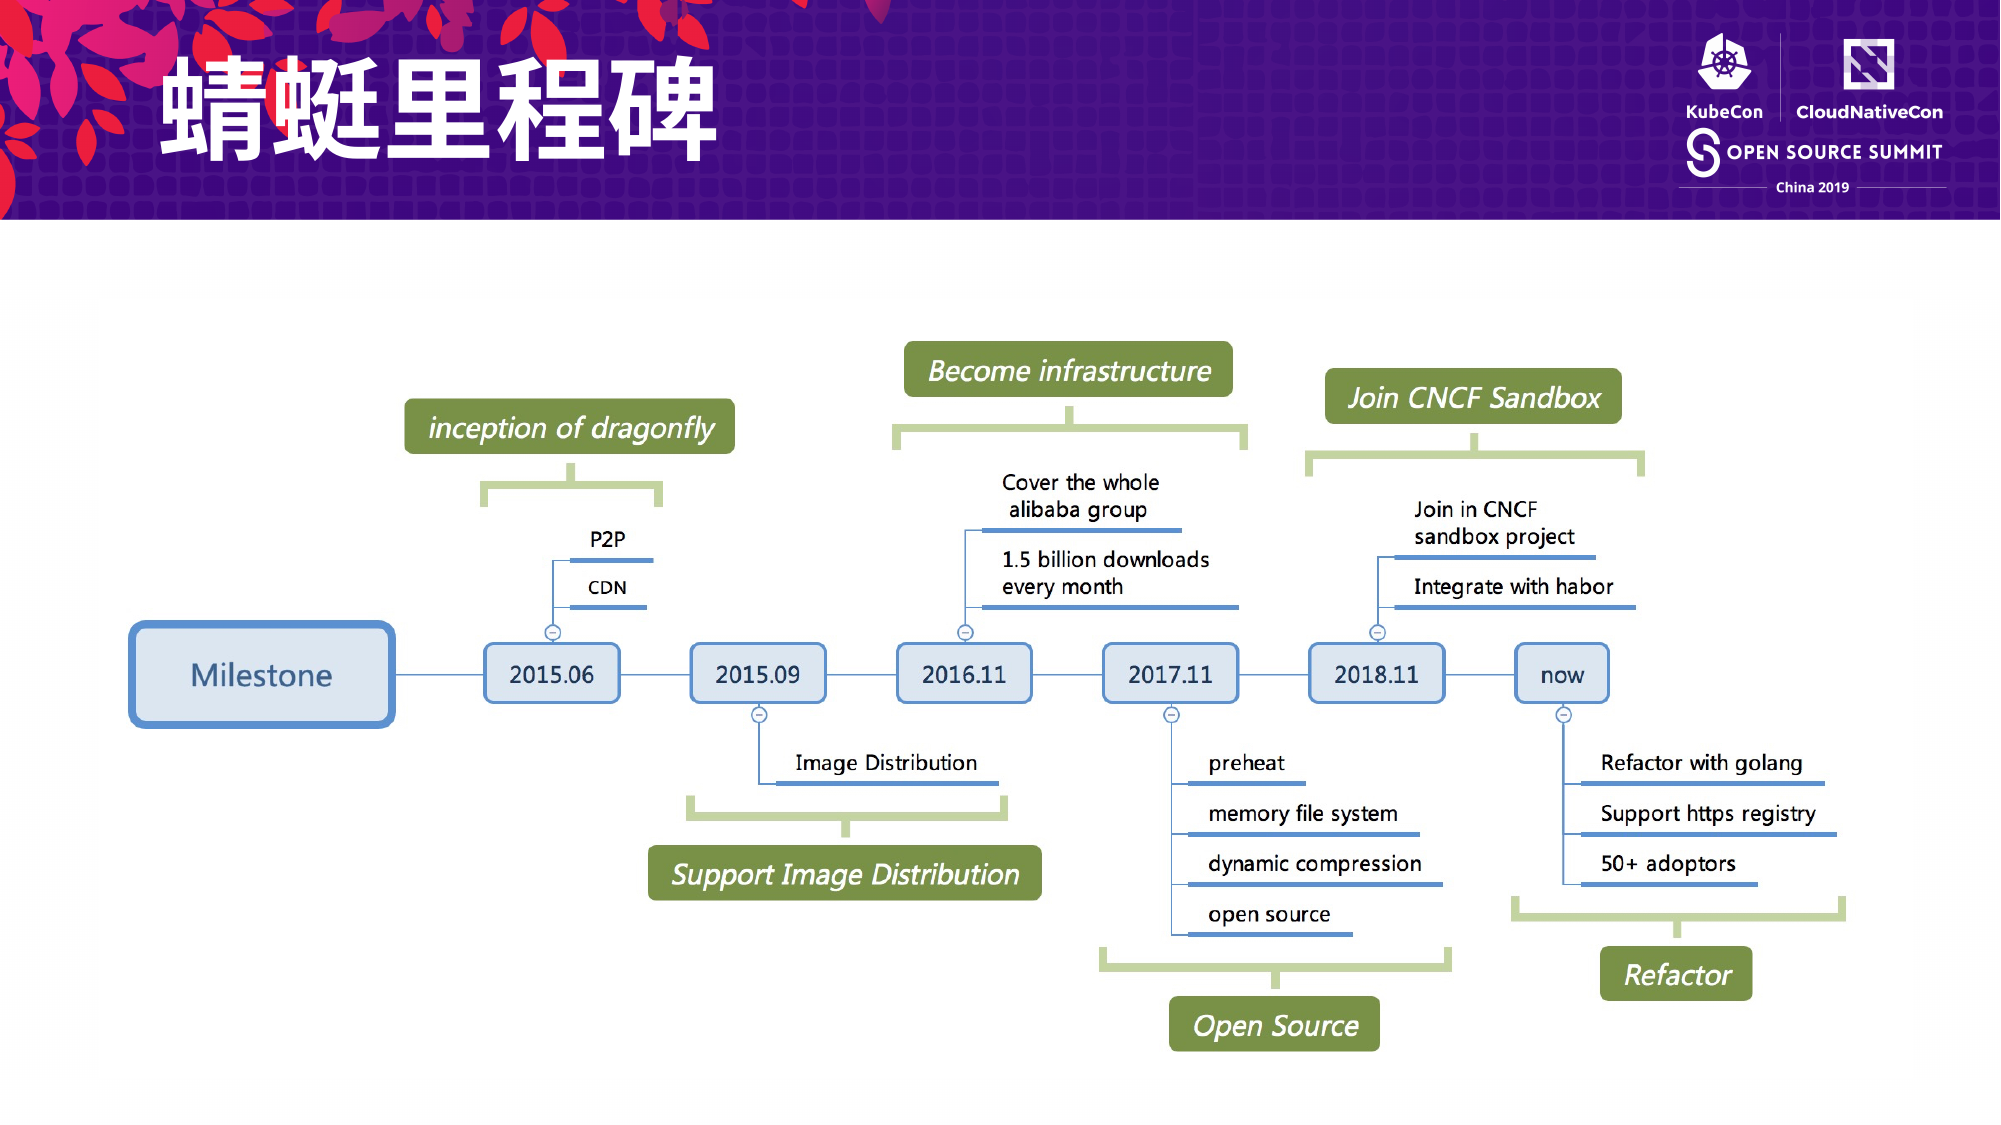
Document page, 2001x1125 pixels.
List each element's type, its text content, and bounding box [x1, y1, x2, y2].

picture [0, 0, 2000, 1125]
text_box 蜻蜓里程碑 [142, 46, 971, 265]
